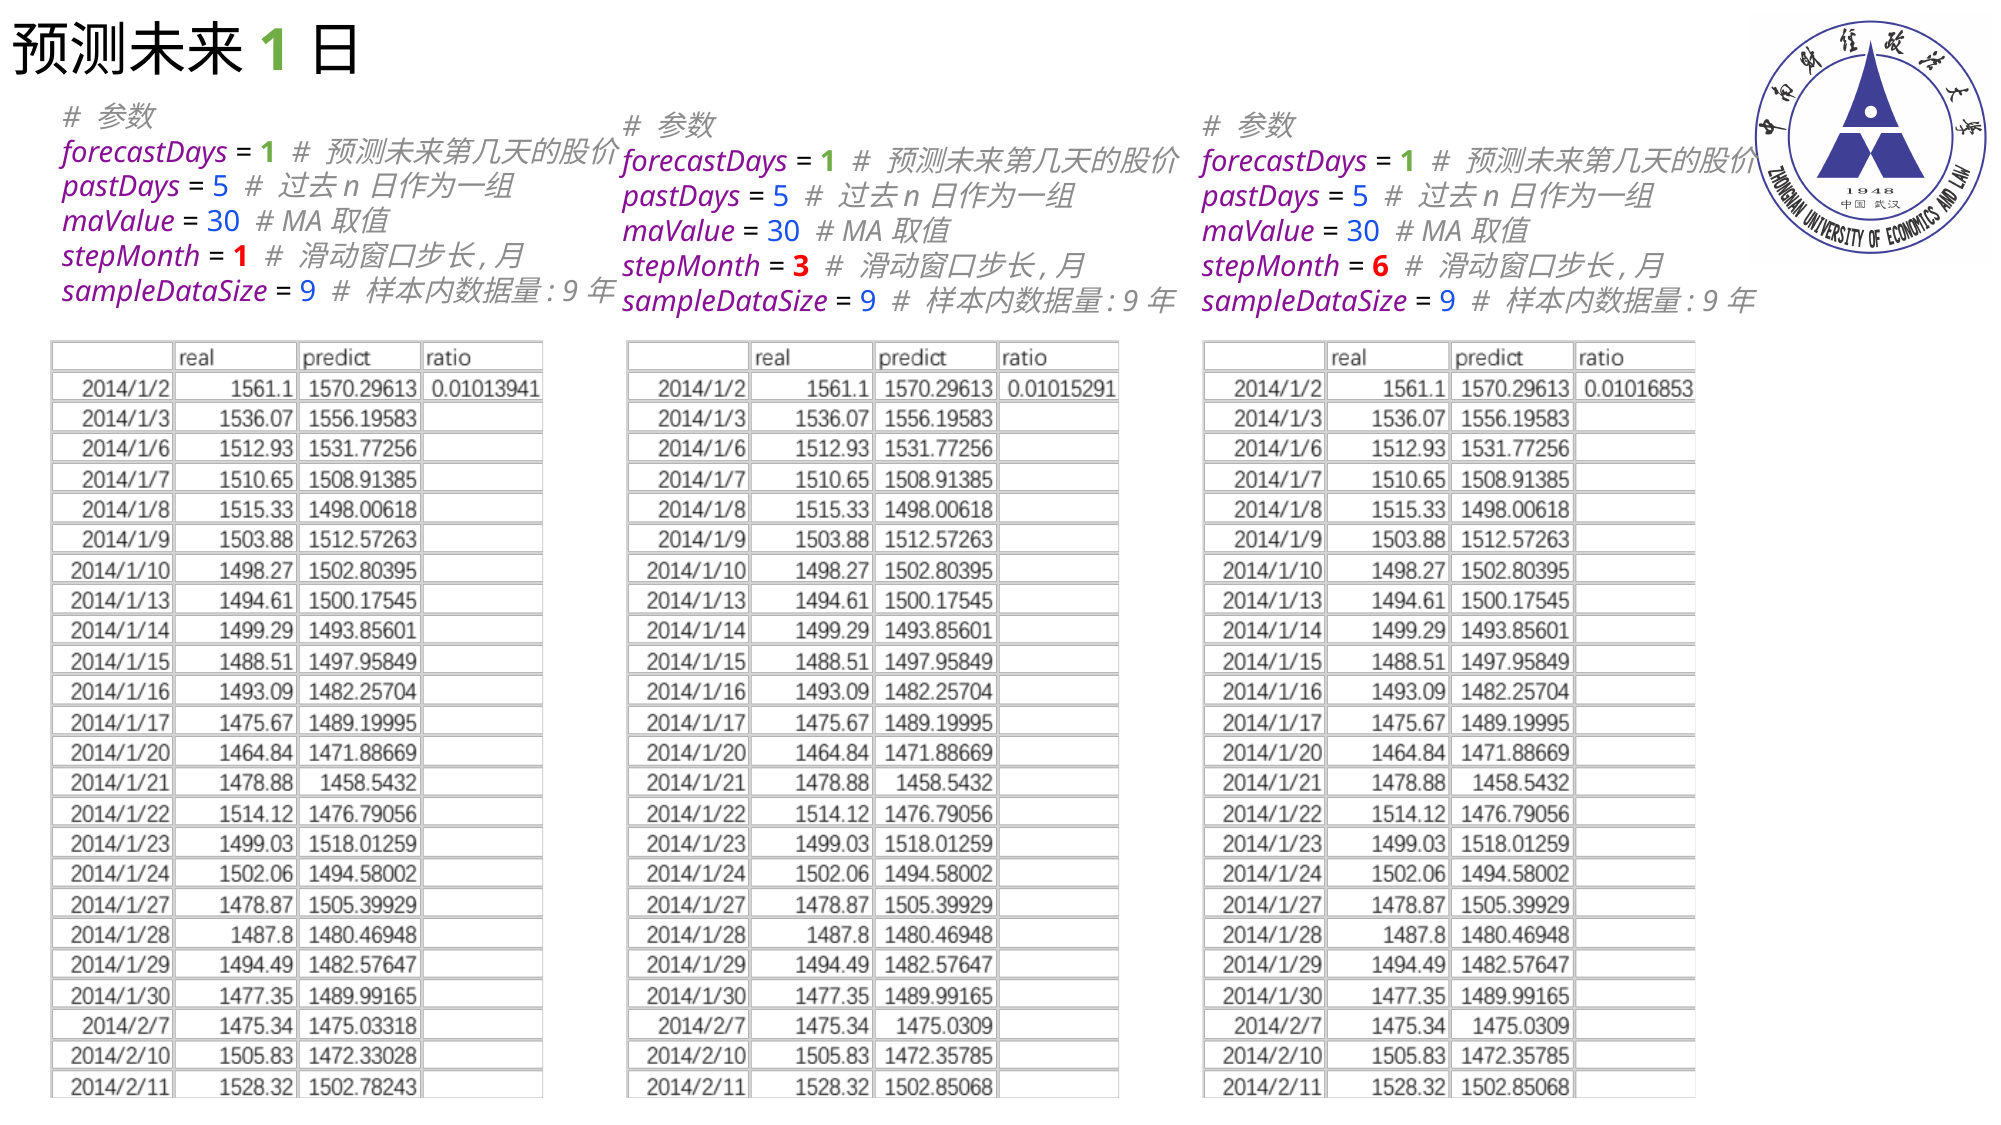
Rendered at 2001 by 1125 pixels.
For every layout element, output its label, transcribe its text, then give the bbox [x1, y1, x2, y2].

text_box 预测未来1日 [0, 4, 380, 90]
text_box # 参数 forecastDays = 1 # 预测未来第几天的股价 pastDays = 5 # 过去n日作为一组 maValue = 30 # MA取值 stepMonth = 1 # 滑动窗口步长,月 sampleDataSize = 9 # 样本内数据量: 9年 [47, 90, 633, 315]
picture [626, 340, 1120, 1098]
text_box # 参数 forecastDays = 1 # 预测未来第几天的股价 pastDays = 5 # 过去n日作为一组 maValue = 30 # MA取值 stepMonth = 6 # 滑动窗口步长,月 sampleDataSize = 9 # 样本内数据量: 9年 [1187, 100, 1773, 325]
picture [49, 340, 544, 1098]
picture [1202, 340, 1696, 1098]
picture [1749, 13, 1993, 263]
text_box # 参数 forecastDays = 1 # 预测未来第几天的股价 pastDays = 5 # 过去n日作为一组 maValue = 30 # MA取值 stepMonth = 3 # 滑动窗口步长,月 sampleDataSize = 9 # 样本内数据量: 9年 [607, 100, 1187, 325]
